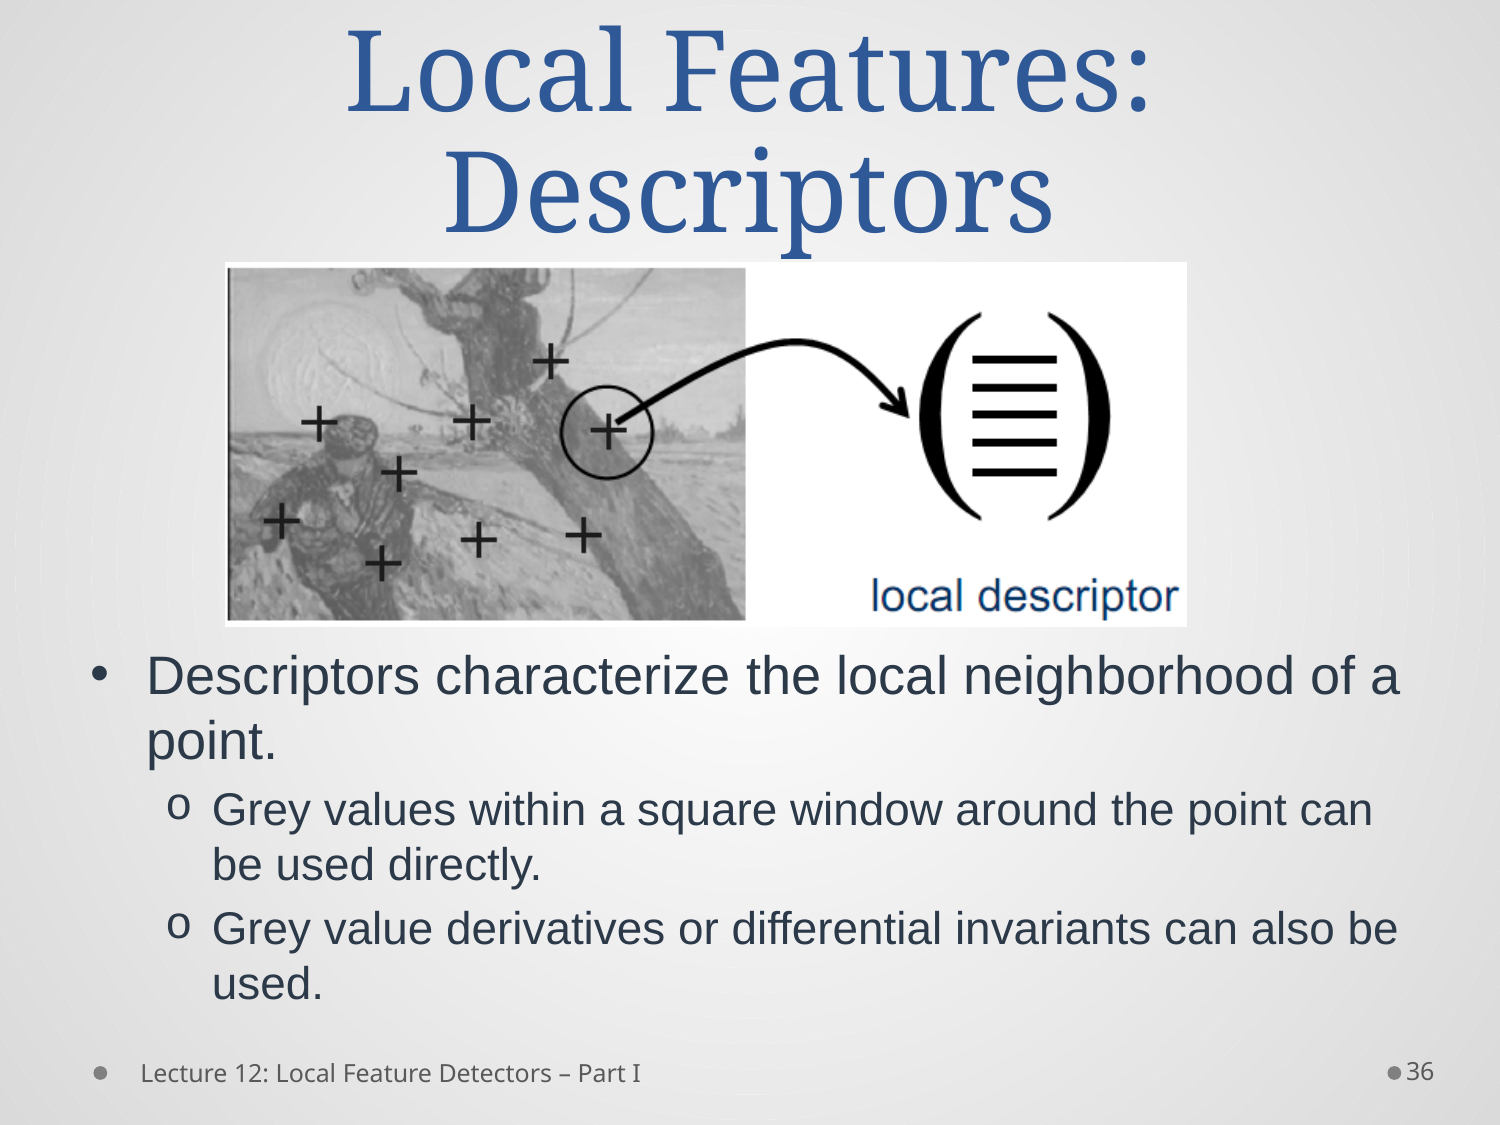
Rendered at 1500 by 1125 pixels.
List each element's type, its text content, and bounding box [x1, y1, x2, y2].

slide_number 36 [1401, 1042, 1494, 1103]
list Descriptors characterize the local neighborhood of a point. Grey values within a square window around the point can be used directly. Grey value derivatives or differential invariants can also be used. [74, 262, 1426, 1006]
picture [225, 262, 1187, 627]
title Local Features: Descriptors [75, 0, 1425, 262]
